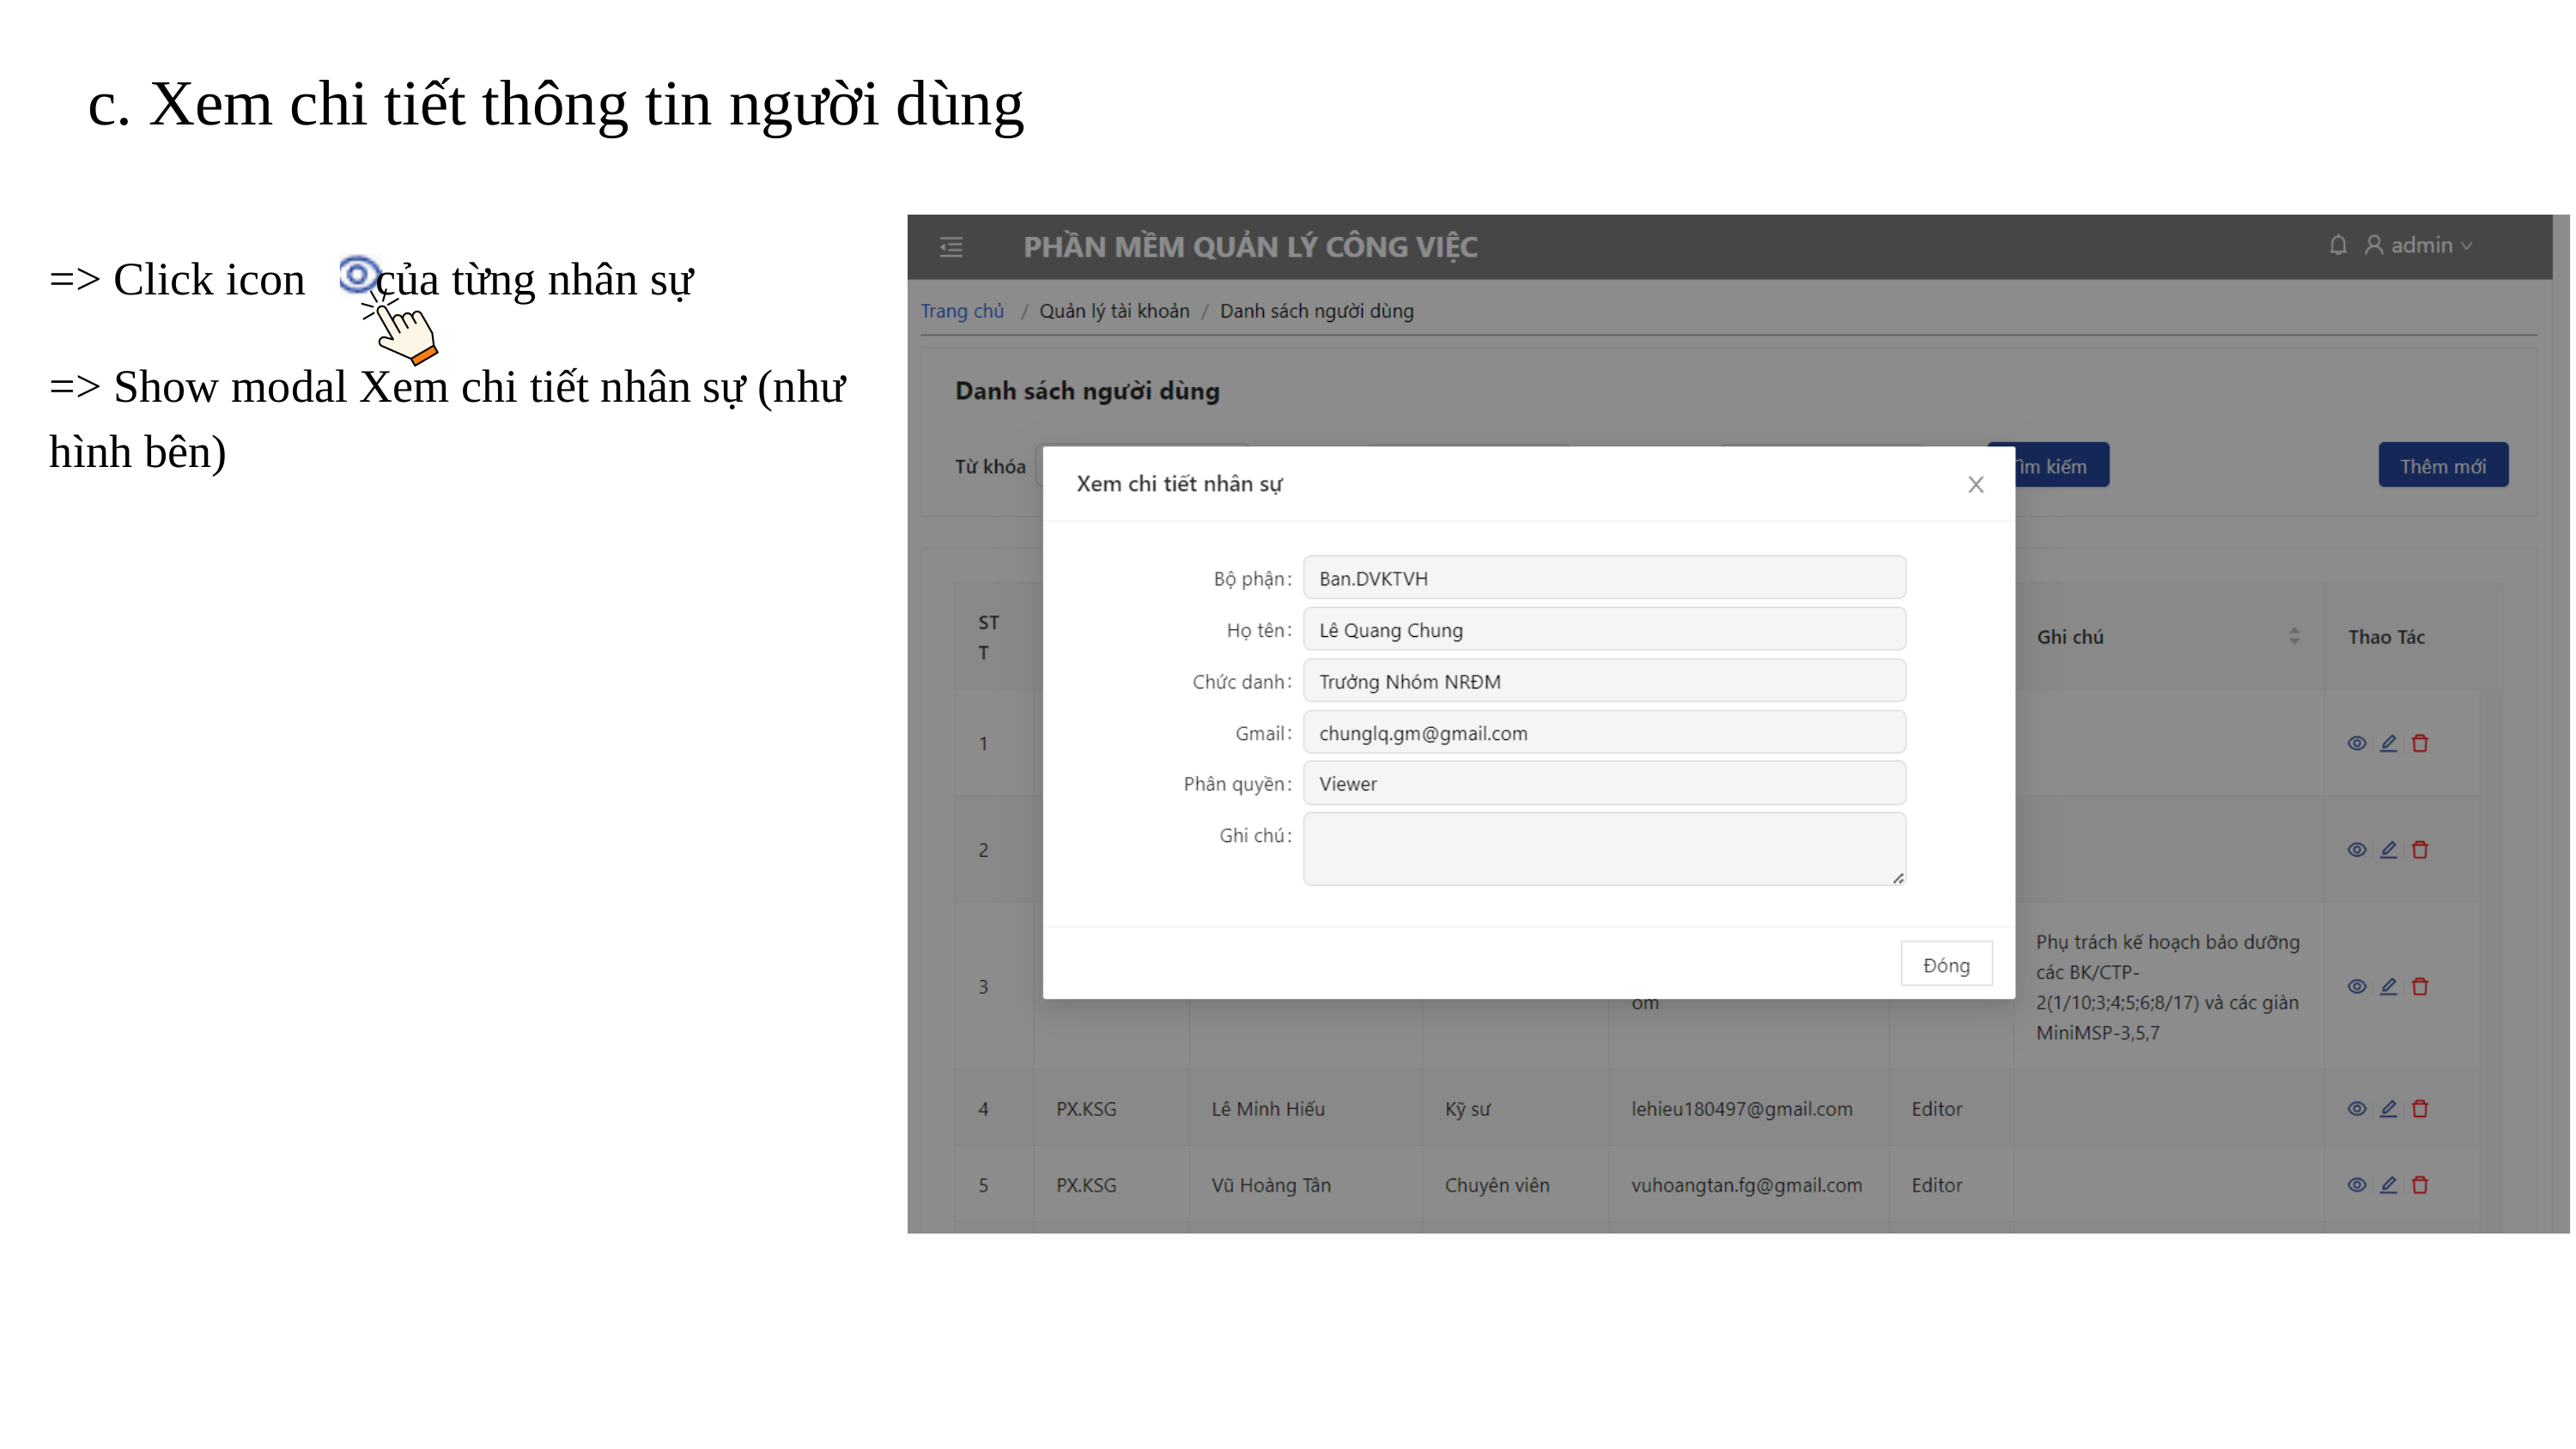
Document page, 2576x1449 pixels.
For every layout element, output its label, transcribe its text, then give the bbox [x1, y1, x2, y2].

text_box [908, 215, 2571, 1234]
text_box => Click icon của từng nhân sự [49, 239, 946, 305]
text_box [361, 305, 439, 346]
text_box => Show modal Xem chi tiết nhân sự (như hình bên) [49, 346, 908, 477]
text_box c. Xem chi tiết thông tin người dùng [0, 47, 1120, 138]
